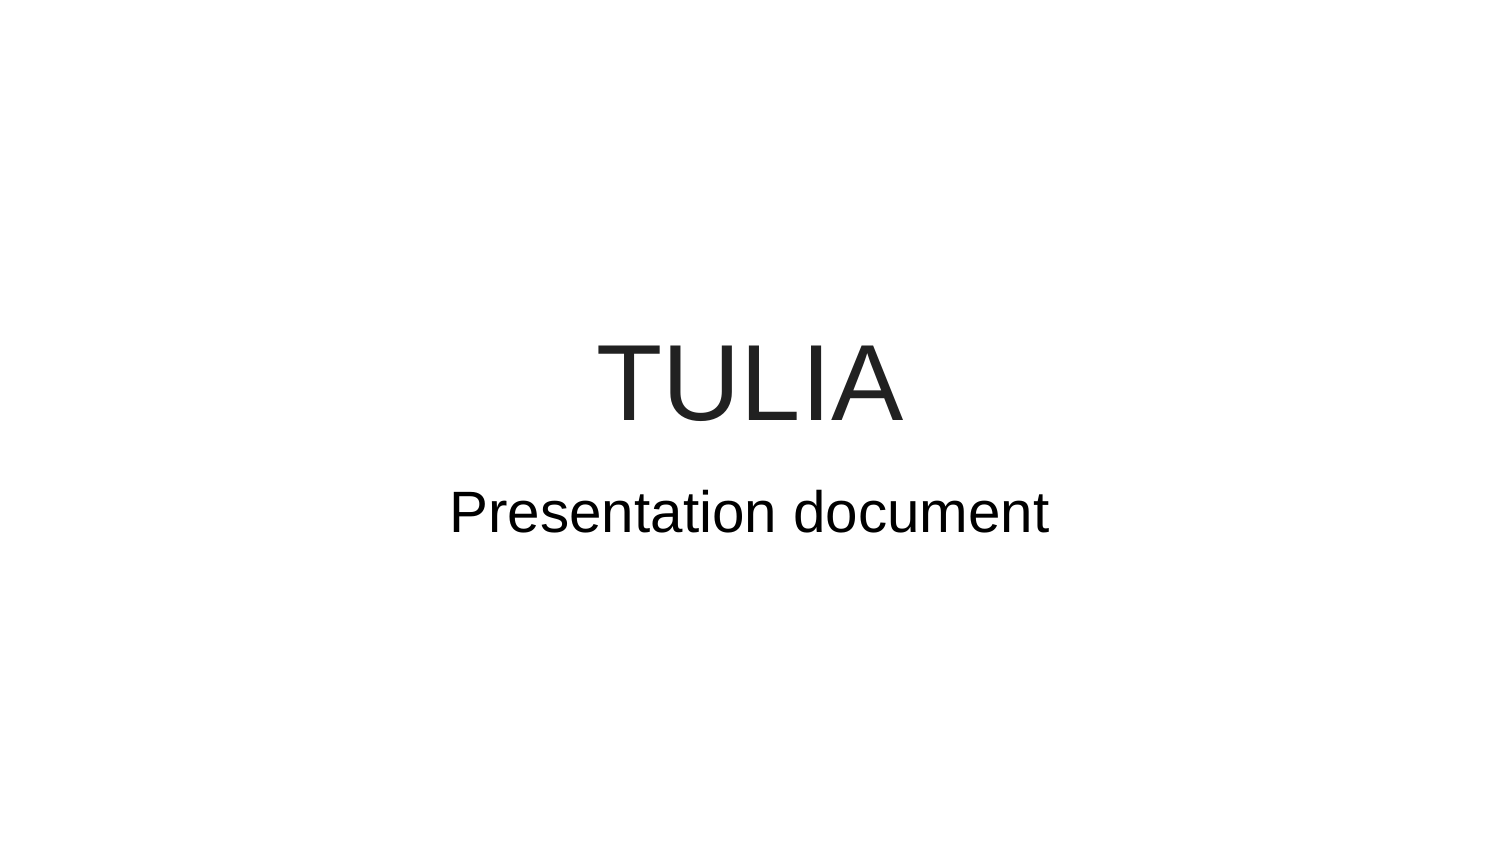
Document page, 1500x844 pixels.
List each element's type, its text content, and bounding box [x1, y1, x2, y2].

subtitle Presentation document [51, 464, 1449, 595]
title TULIA [51, 122, 1449, 459]
